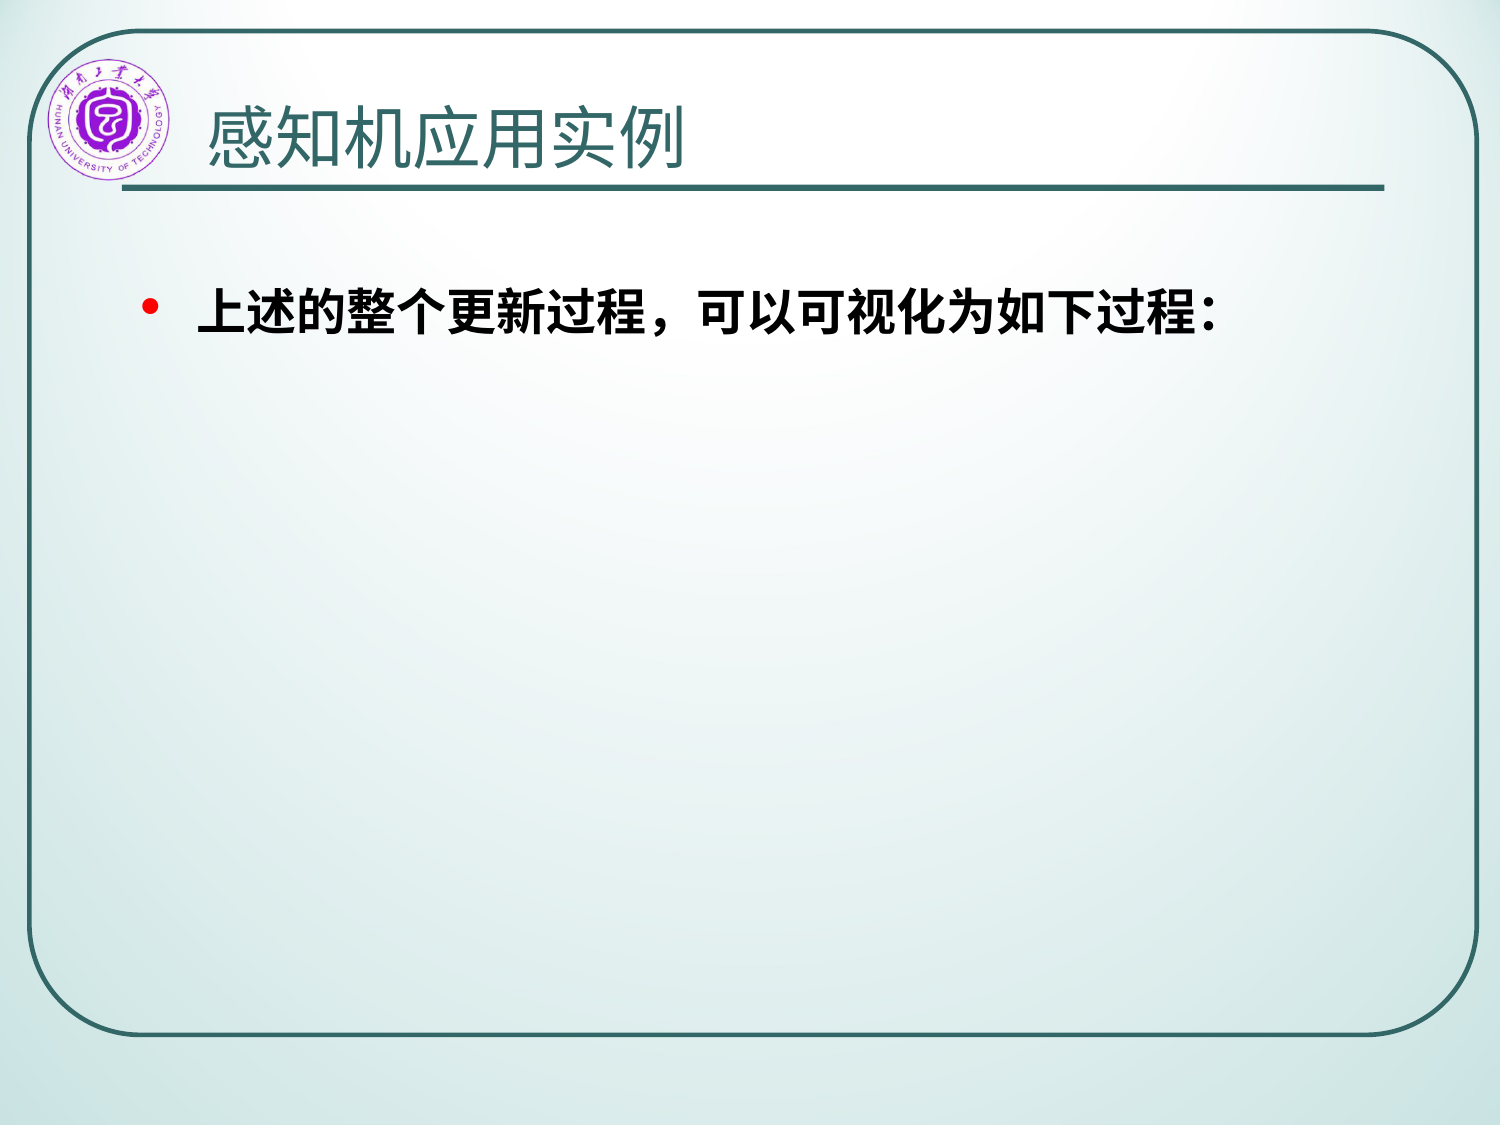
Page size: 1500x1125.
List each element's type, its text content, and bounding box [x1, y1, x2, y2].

list 上述的整个更新过程，可以可视化为如下过程： [125, 202, 1447, 1012]
title 感知机应用实例 [159, 66, 1422, 185]
picture [0, 0, 1500, 1125]
